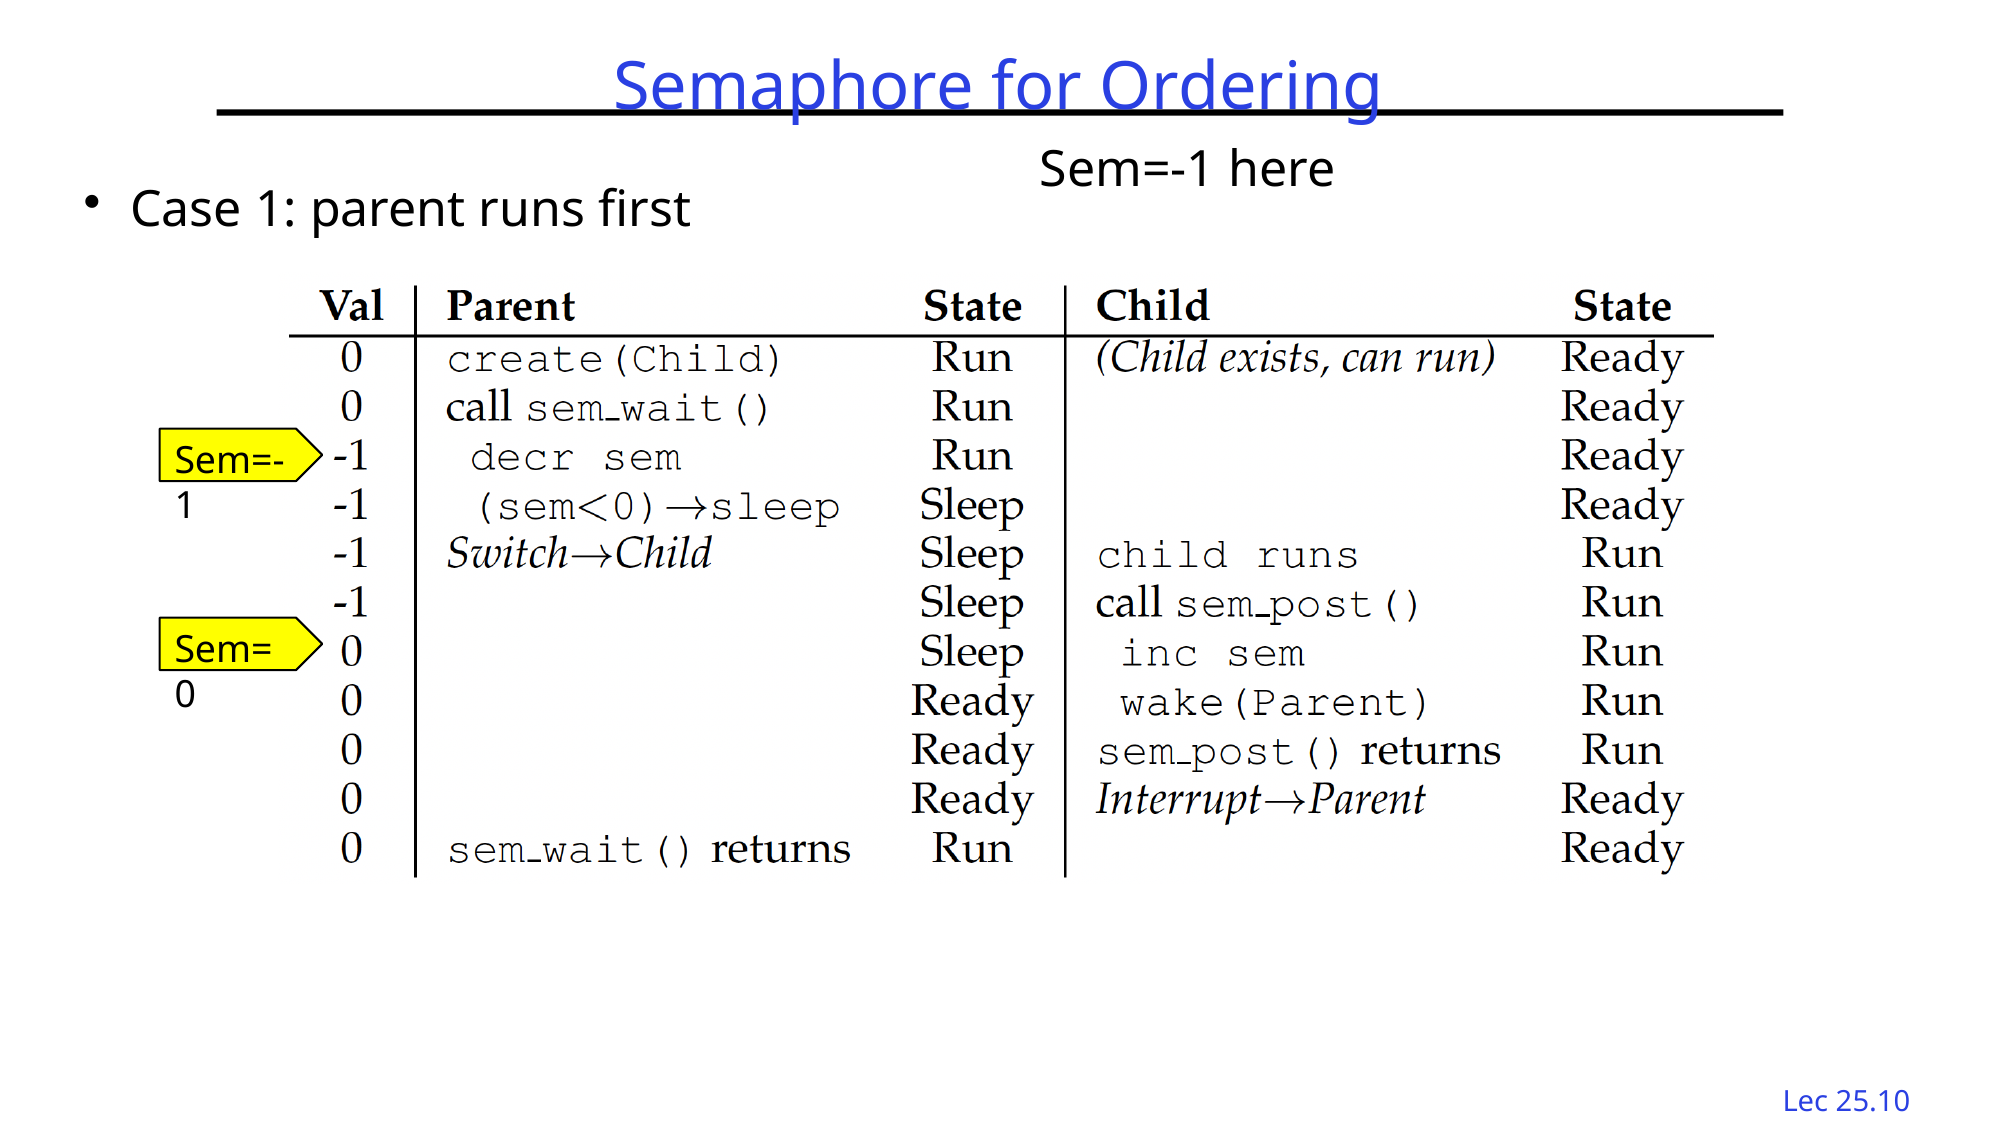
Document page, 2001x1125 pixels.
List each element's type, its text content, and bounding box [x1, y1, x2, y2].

text_box Sem=-1 here [1025, 129, 1825, 205]
title Semaphore for Ordering [68, 45, 1929, 152]
text_box Sem=-1 [159, 428, 272, 482]
picture [277, 272, 1720, 885]
list Case 1: parent runs first [68, 176, 1929, 1019]
text_box Sem=0 [159, 617, 272, 671]
